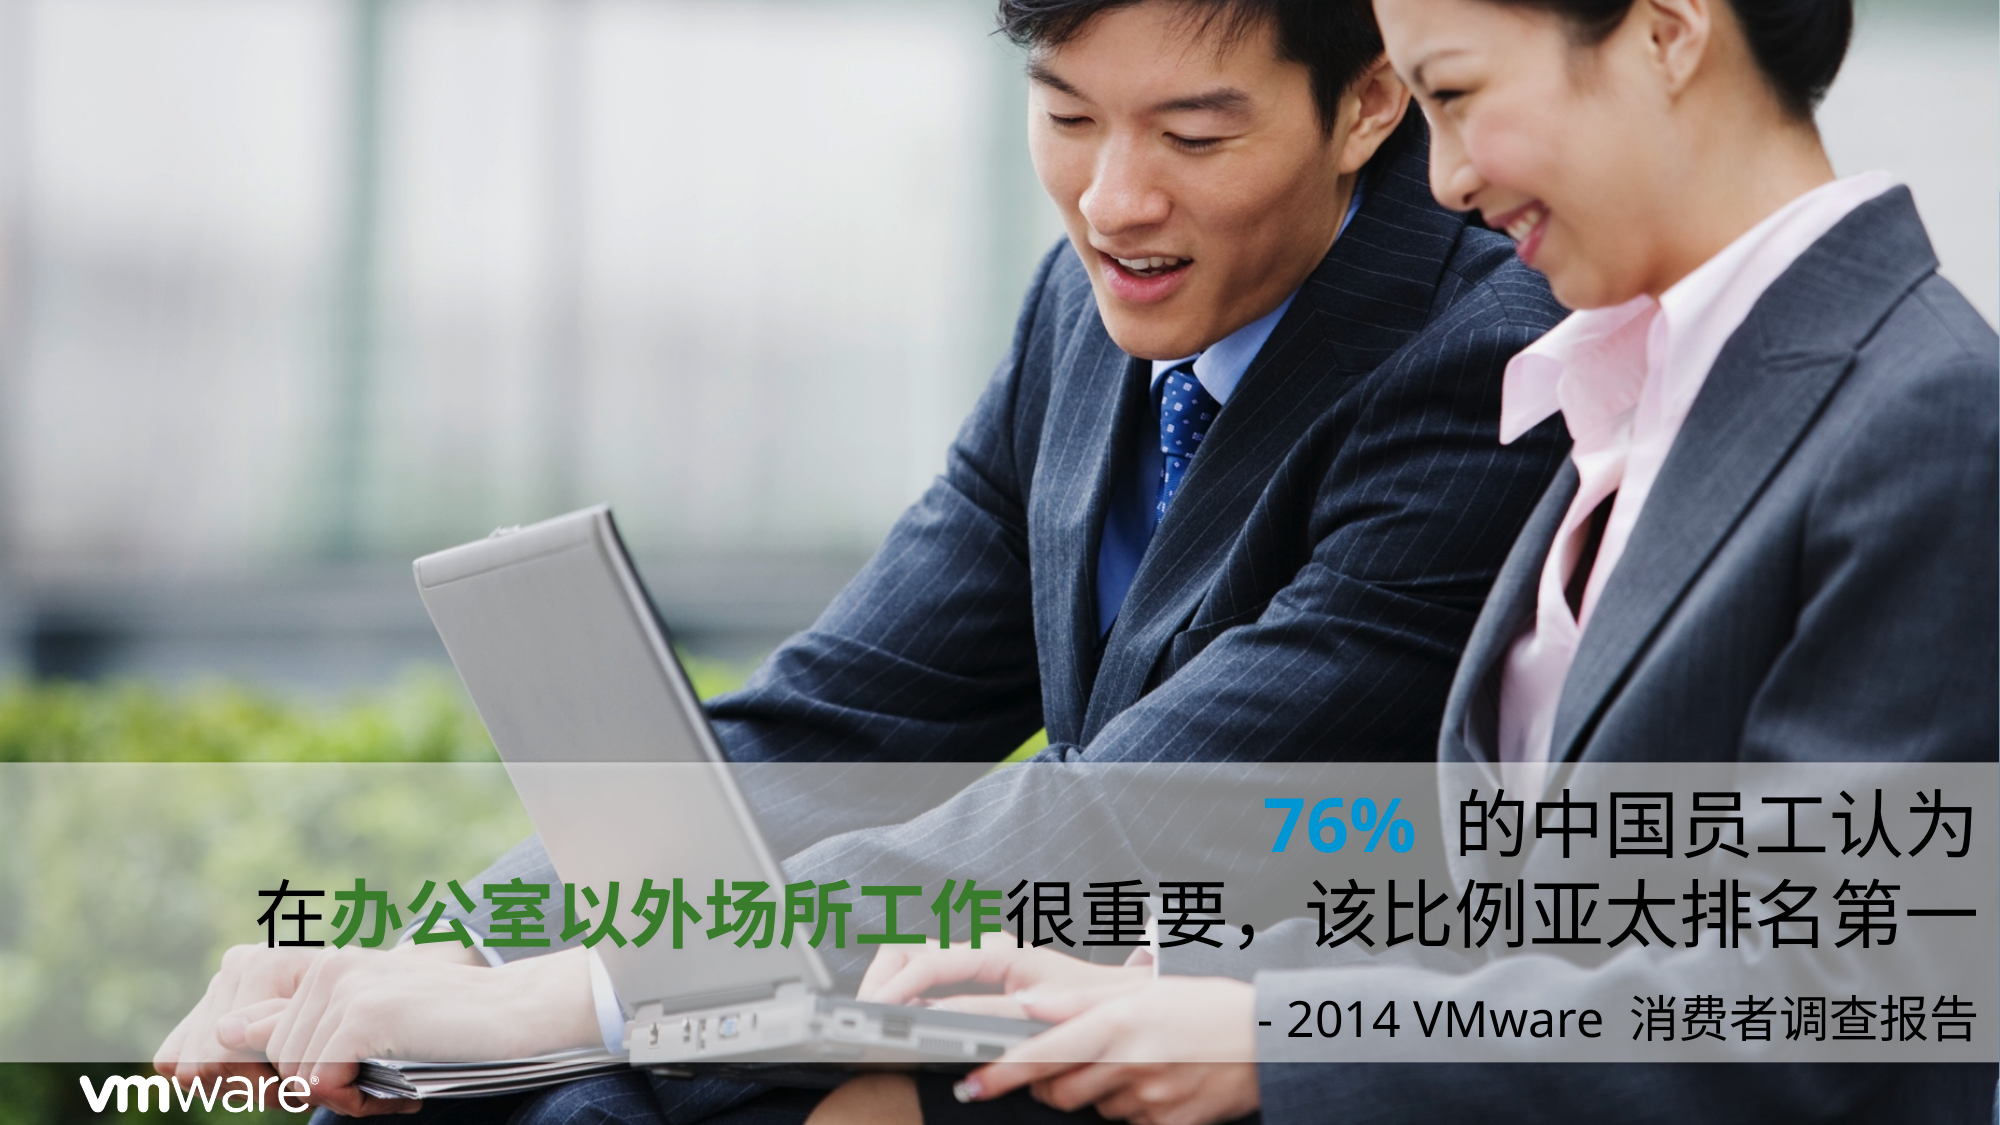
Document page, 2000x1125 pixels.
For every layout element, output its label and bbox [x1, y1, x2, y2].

text_box [78, 1074, 320, 1113]
picture [0, 0, 2000, 1125]
